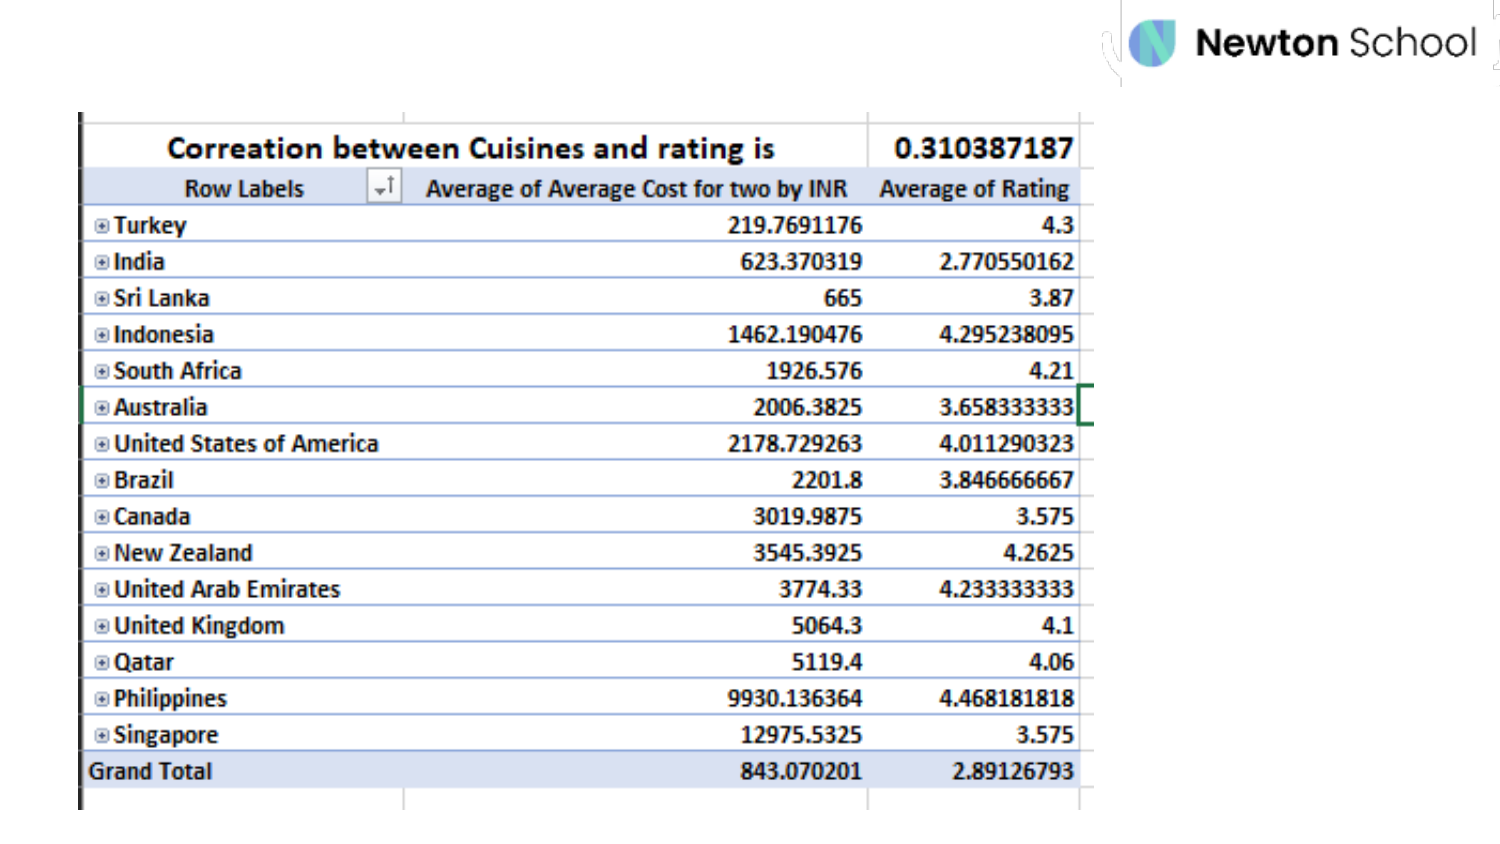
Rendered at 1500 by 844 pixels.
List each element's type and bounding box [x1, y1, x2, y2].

picture [1101, 0, 1500, 87]
text_box [33, 94, 1449, 810]
picture [78, 112, 1094, 810]
